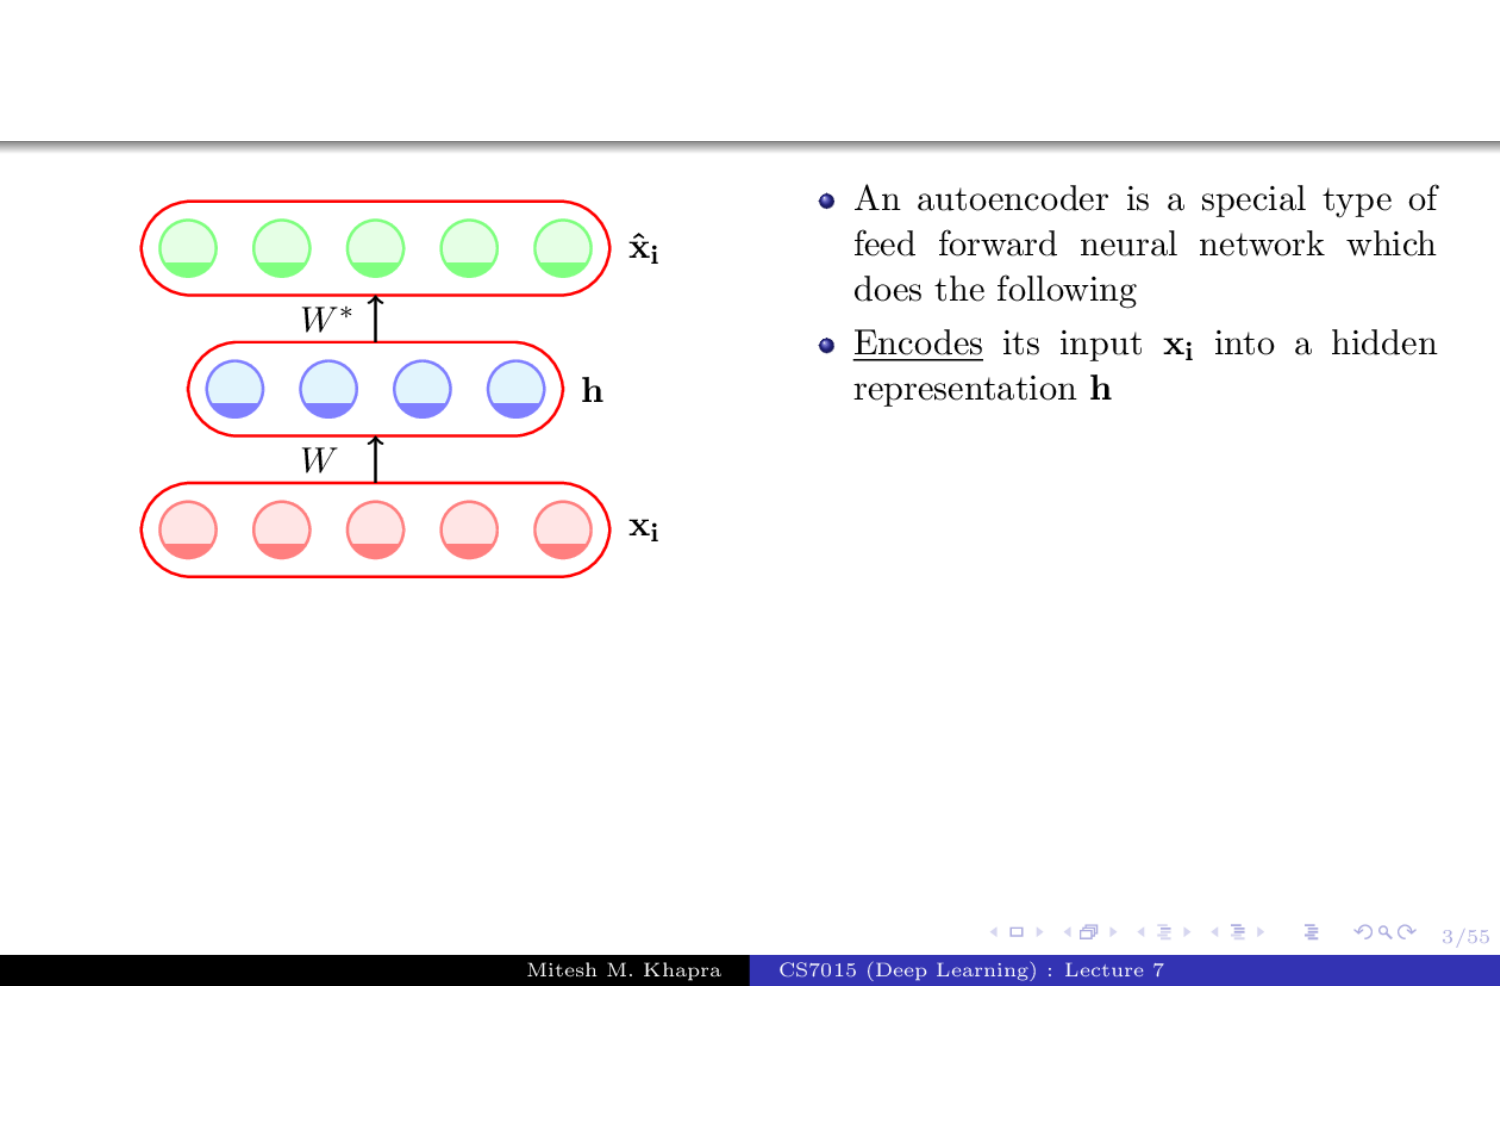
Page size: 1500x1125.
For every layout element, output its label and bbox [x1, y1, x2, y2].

picture [0, 141, 1500, 986]
